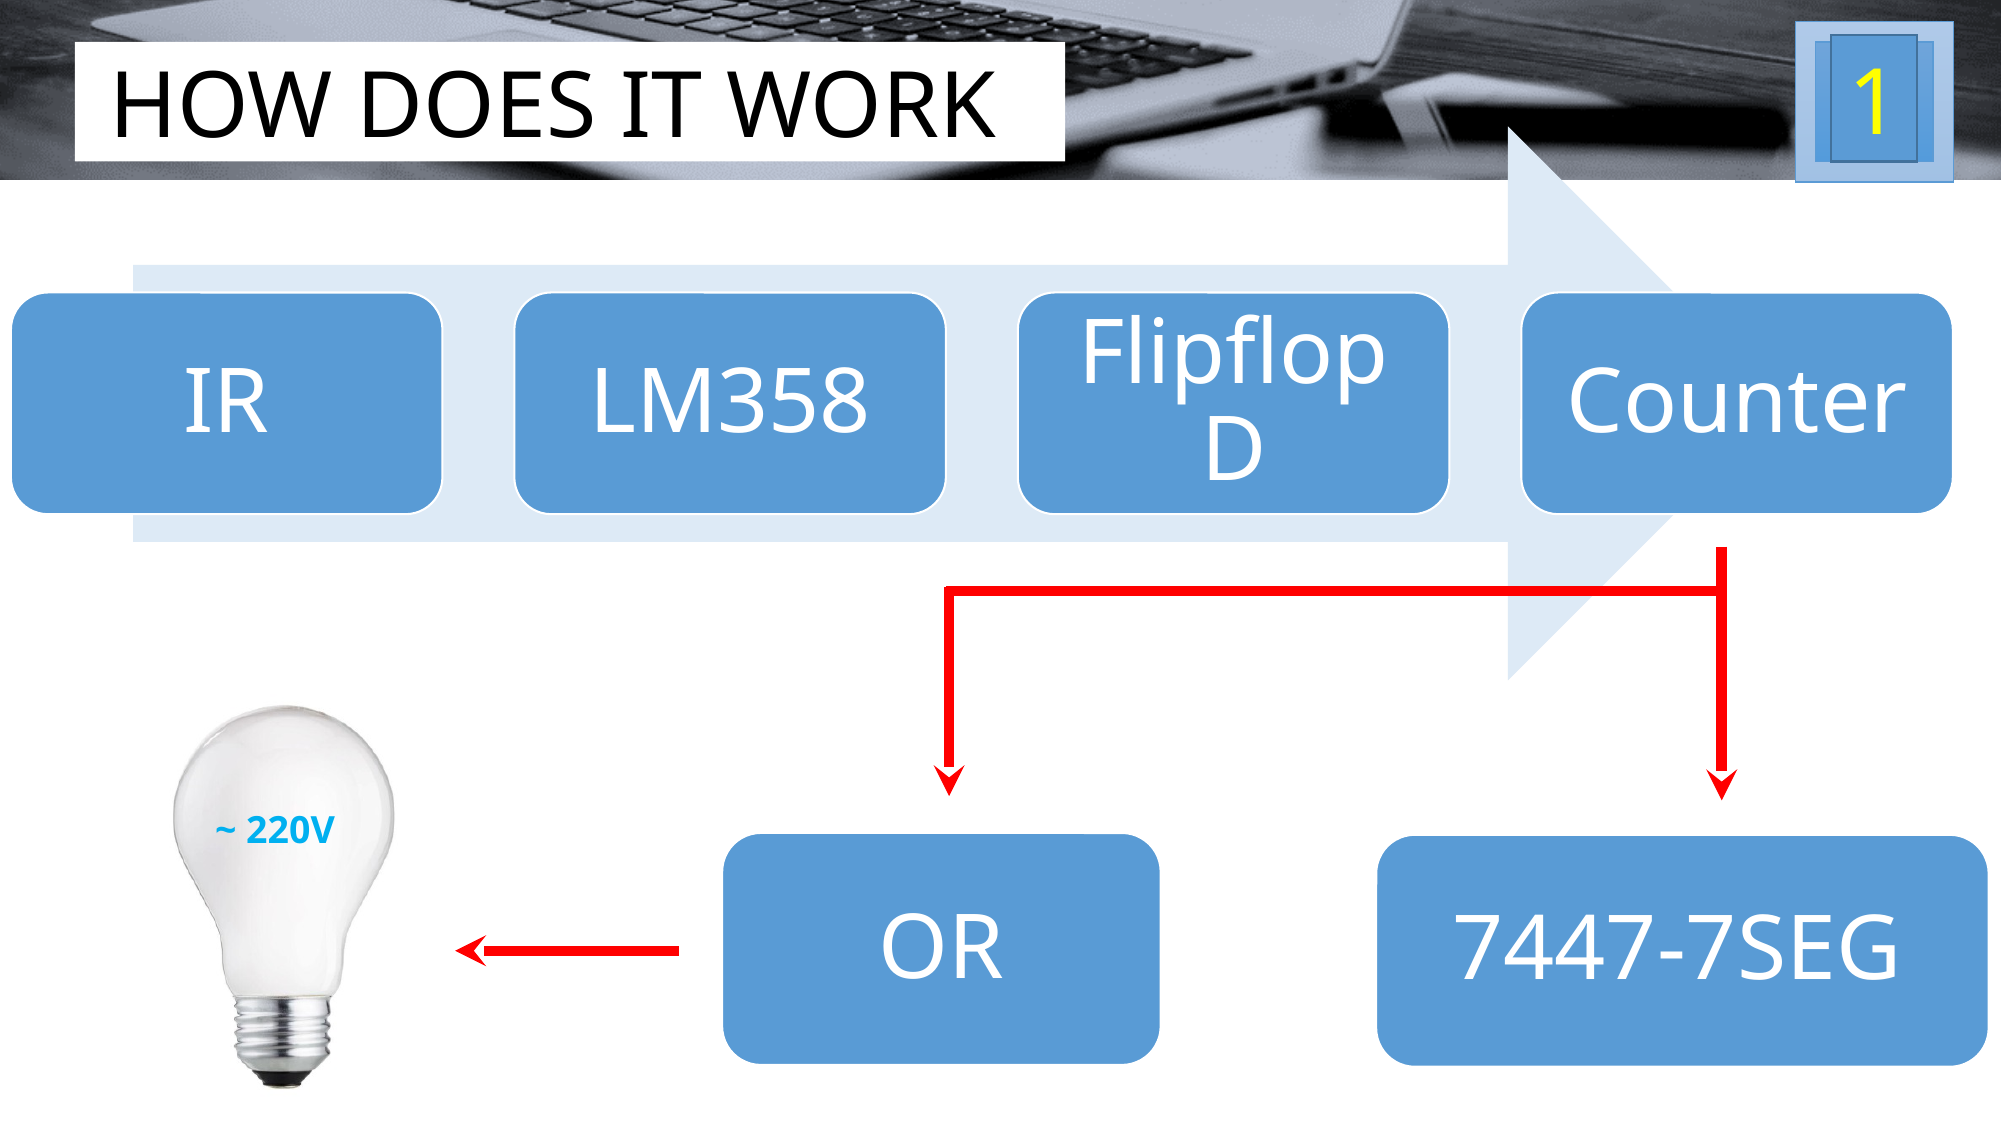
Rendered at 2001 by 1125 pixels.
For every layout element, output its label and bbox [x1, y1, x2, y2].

picture [68, 680, 499, 1111]
text_box [74, 37, 1066, 123]
picture [0, 0, 2001, 181]
text_box [10, 125, 1954, 681]
text_box [721, 832, 1161, 1066]
text_box [1795, 21, 1954, 124]
text_box [1375, 834, 1989, 1067]
